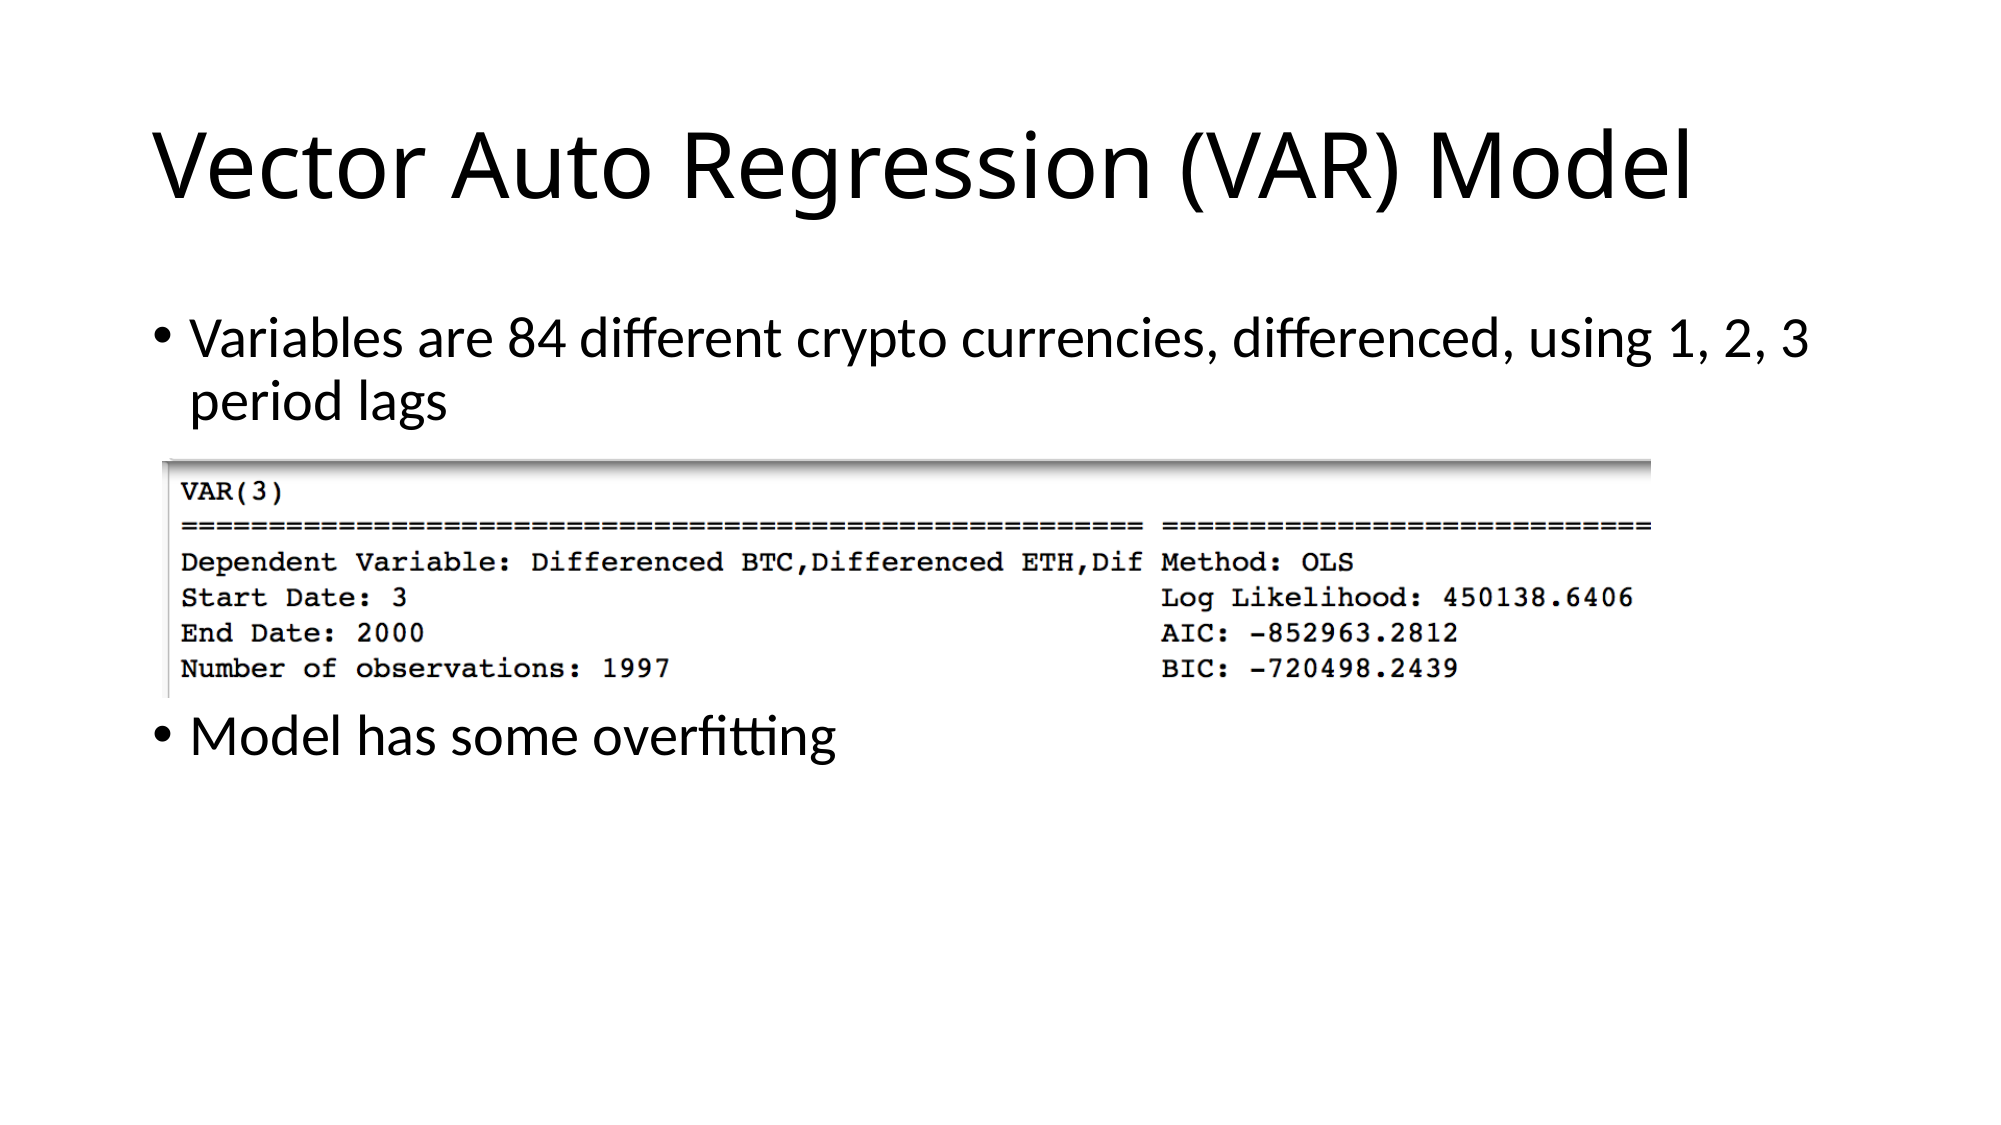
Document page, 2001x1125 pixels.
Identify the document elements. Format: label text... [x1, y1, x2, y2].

title Vector Auto Regression (VAR) Model [137, 59, 1863, 278]
picture [162, 458, 1651, 699]
list Variables are 84 different crypto currencies, differenced, using 1, 2, 3 period lags Model has some overfitting [137, 299, 1863, 1014]
